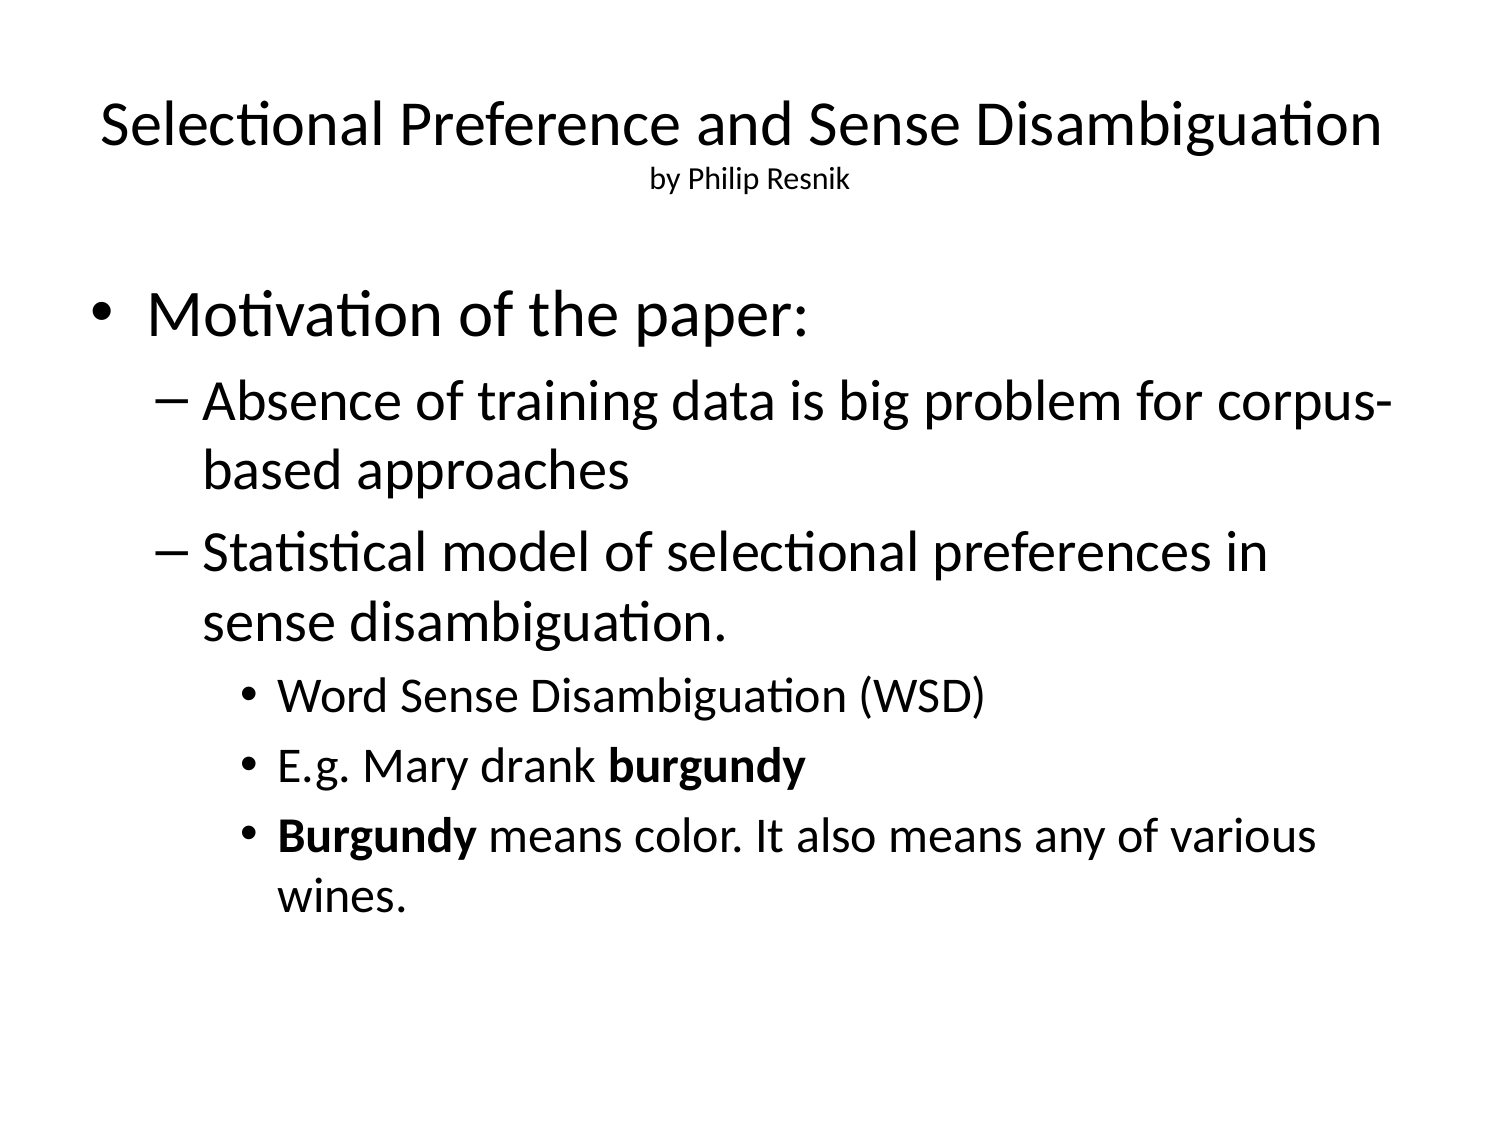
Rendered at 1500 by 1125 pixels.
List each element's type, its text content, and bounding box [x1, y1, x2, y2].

title Selectional Preference and Sense Disambiguation by Philip Resnik [75, 45, 1425, 233]
list Motivation of the paper: Absence of training data is big problem for corpus-based approaches Statistical model of selectional preferences in sense disambiguation. Word Sense Disambiguation (WSD) E.g. Mary drank burgundy Burgundy means color. It also means any of various wines. [75, 262, 1425, 1005]
